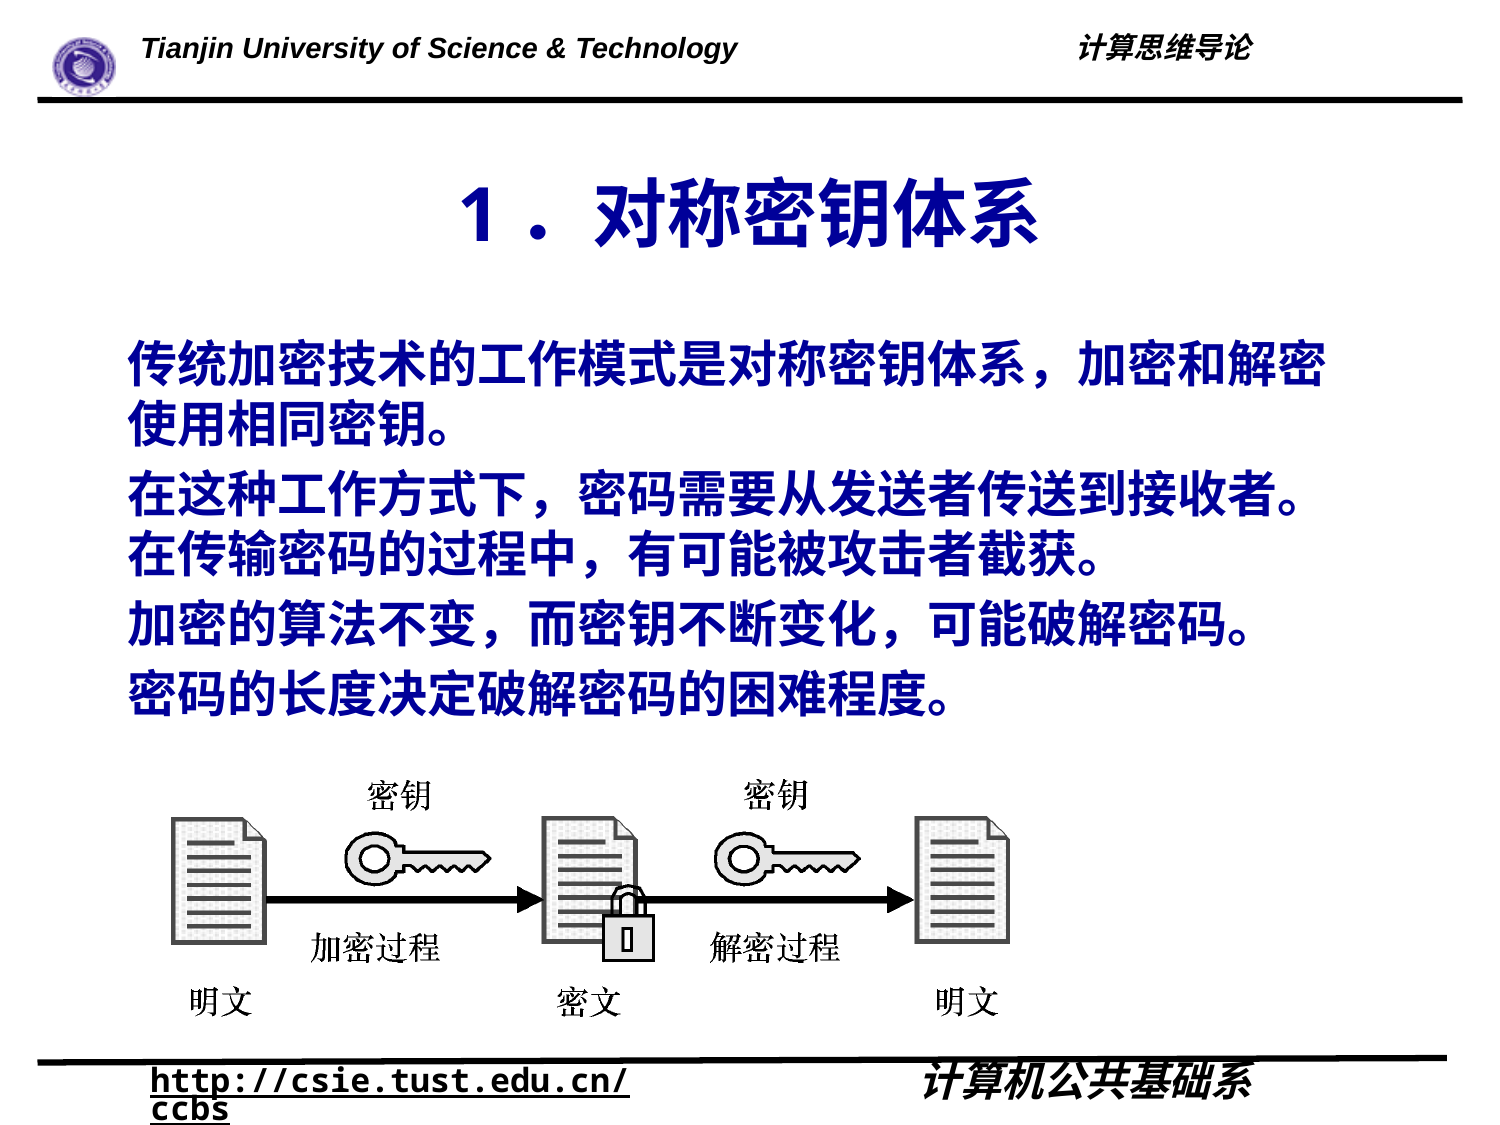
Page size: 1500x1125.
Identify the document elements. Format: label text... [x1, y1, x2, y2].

list 传统加密技术的工作模式是对称密钥体系，加密和解密使用相同密钥。 在这种工作方式下，密码需要从发送者传送到接收者。在传输密码的过程中，有可能被攻击者截获。 加密的算法不变，而密钥不断变化，可能破解密码。 密码的长度决定破解密码的困难程度。 [112, 324, 1388, 1000]
picture [52, 37, 116, 97]
picture [171, 779, 1010, 1017]
title 1．对称密钥体系 [112, 99, 1388, 288]
